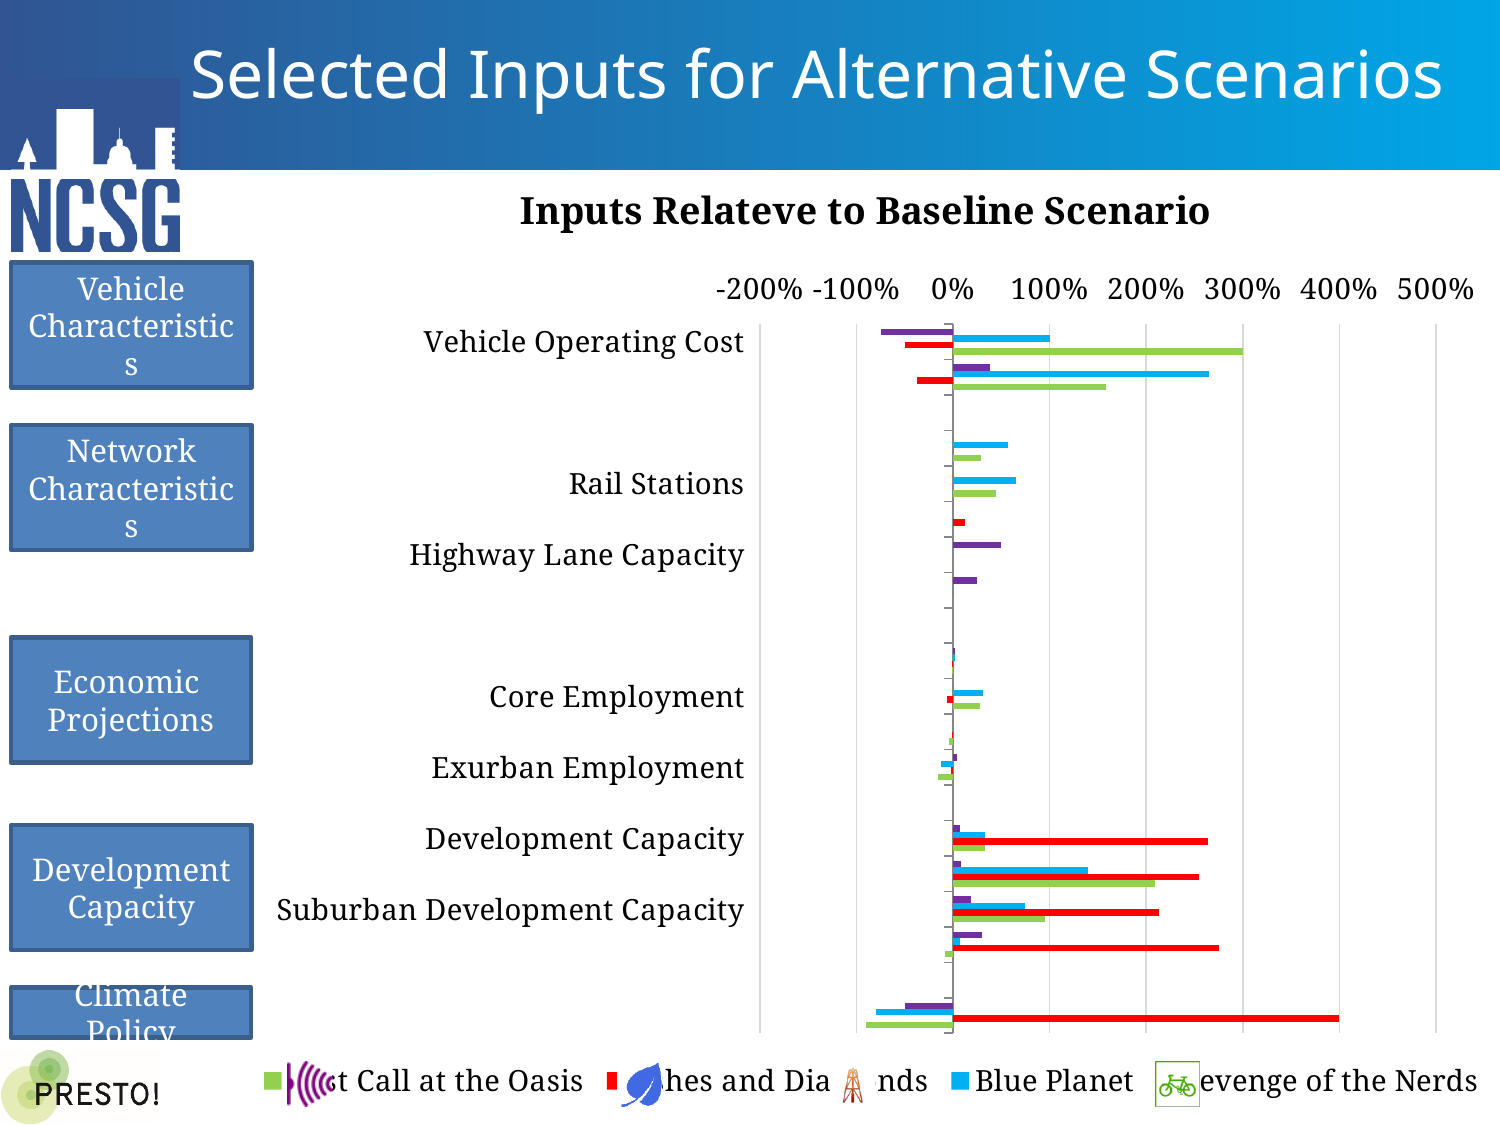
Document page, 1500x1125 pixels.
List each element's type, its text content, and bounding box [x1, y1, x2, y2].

chart [251, 147, 1500, 1117]
picture [1, 1050, 159, 1124]
text_box Economic Projections [9, 635, 246, 765]
text_box Development Capacity [9, 823, 246, 952]
picture [617, 1060, 663, 1107]
text_box Selected Inputs for Alternative Scenarios [142, 0, 1493, 146]
picture [1154, 1060, 1201, 1107]
text_box Vehicle Characteristics [9, 260, 246, 390]
picture [11, 78, 180, 252]
picture [287, 1060, 333, 1107]
text_box Climate Policy [9, 985, 246, 1040]
picture [829, 1062, 876, 1108]
text_box Network Characteristics [9, 423, 246, 552]
